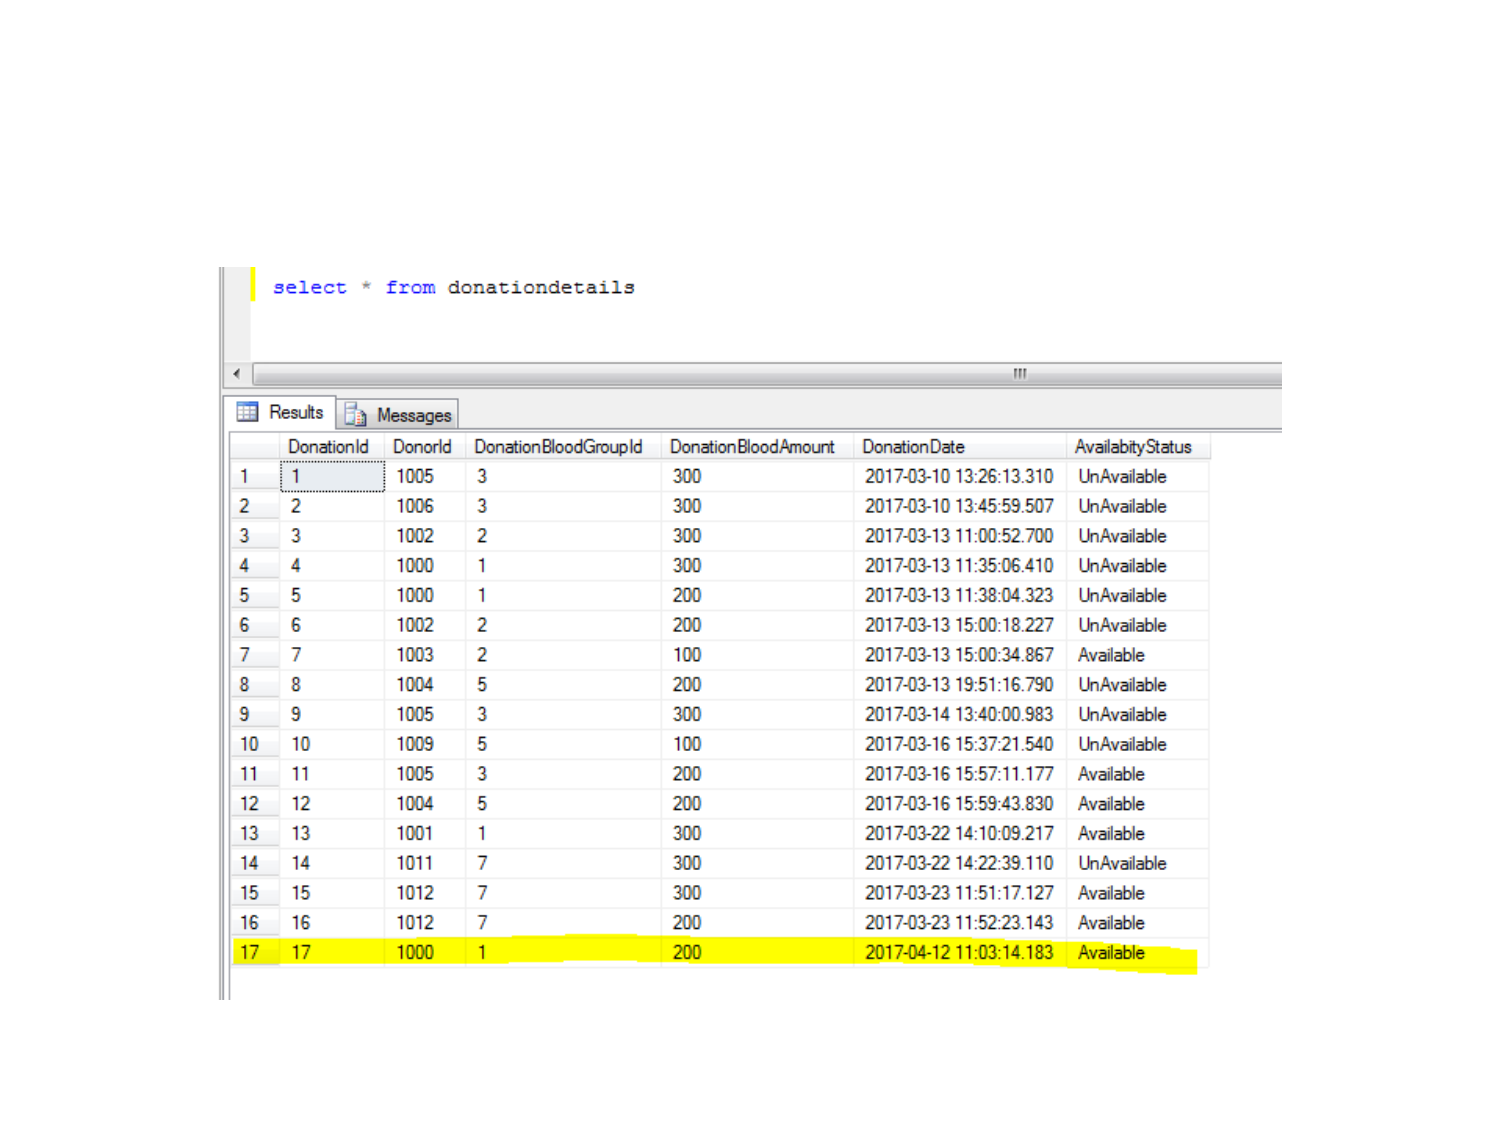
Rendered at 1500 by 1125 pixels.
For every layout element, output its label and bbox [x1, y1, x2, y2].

list [218, 267, 1282, 1000]
